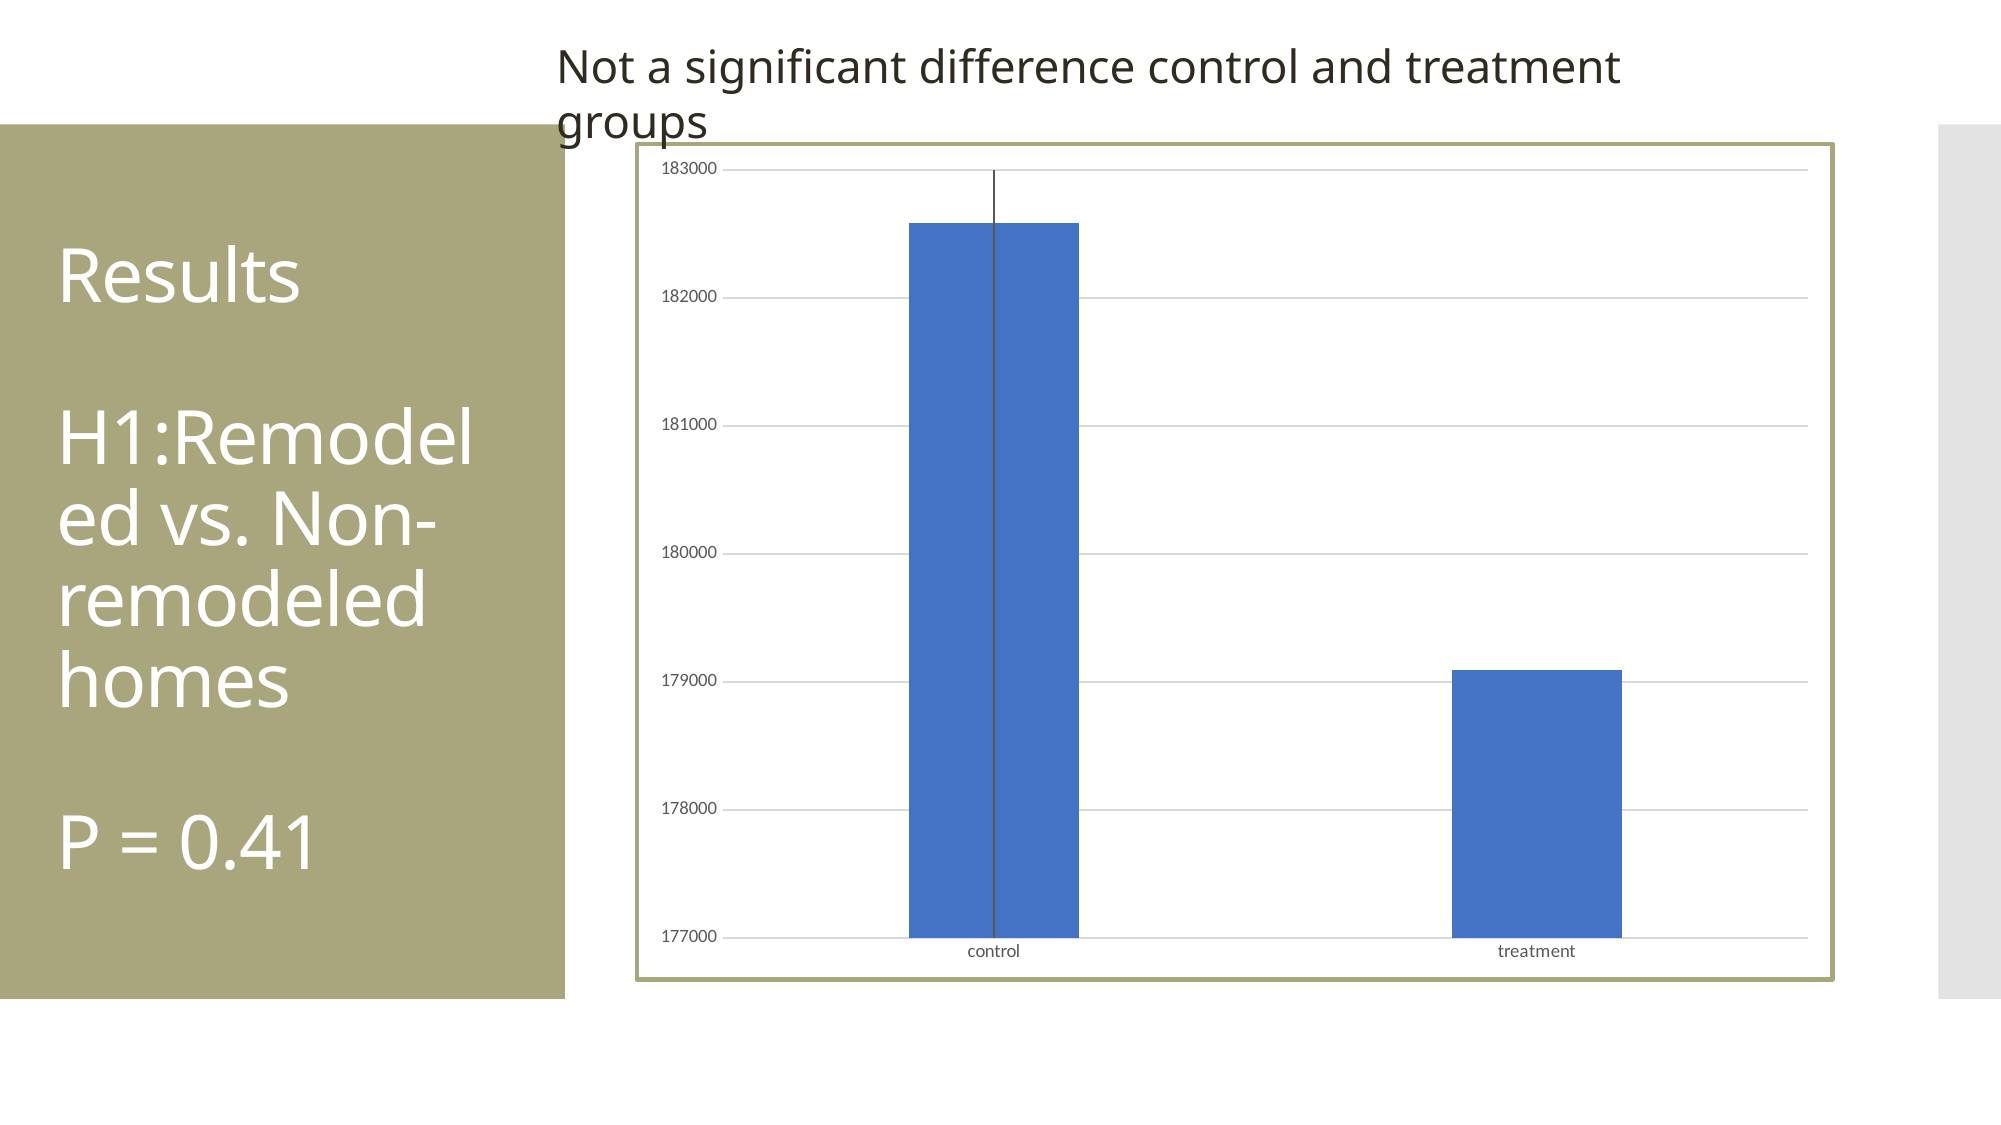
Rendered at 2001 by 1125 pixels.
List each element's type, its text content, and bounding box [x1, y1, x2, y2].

title Results H1:Remodeled vs. Non-remodeled homes P = 0.41 [41, 184, 525, 940]
text_box Not a significant difference control and treatment groups [541, 30, 1742, 156]
chart [634, 141, 1835, 982]
